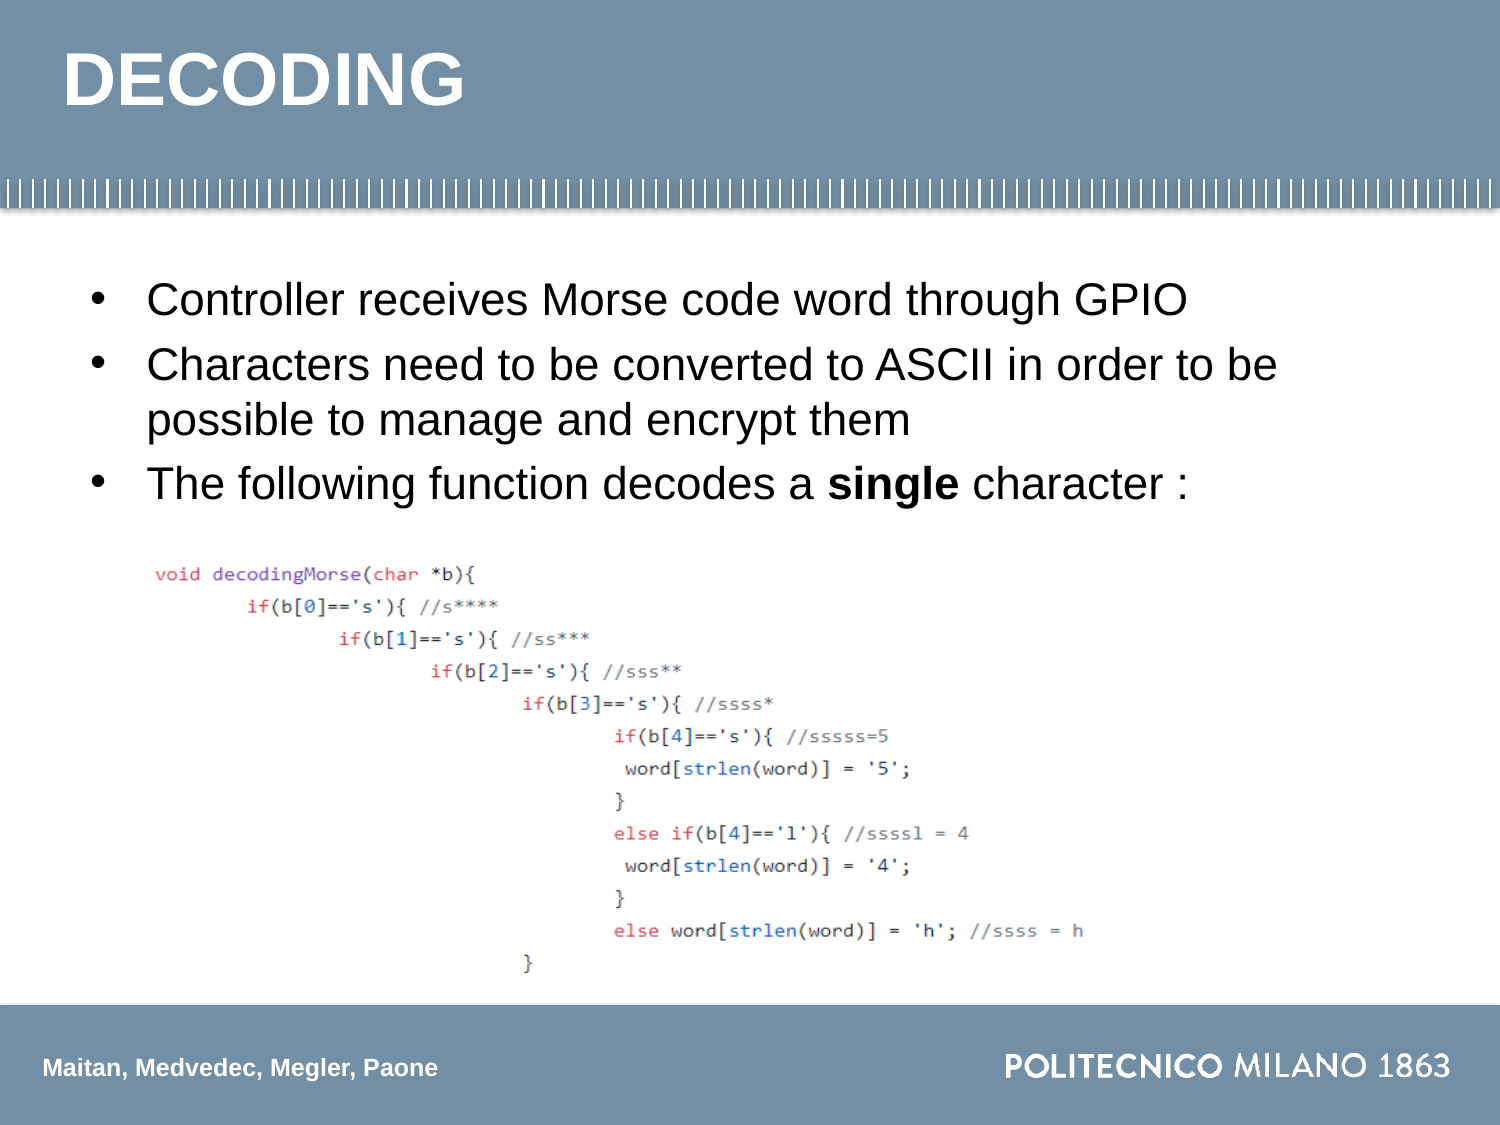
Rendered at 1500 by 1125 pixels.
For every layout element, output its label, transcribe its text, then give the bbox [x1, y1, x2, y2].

picture [999, 1041, 1456, 1089]
picture [145, 548, 1161, 977]
list Controller receives Morse code word through GPIO Characters need to be converted to ASCII in order to be possible to manage and encrypt them The following function decodes a single character : [75, 262, 1441, 1005]
title DECODING [47, 22, 1455, 161]
